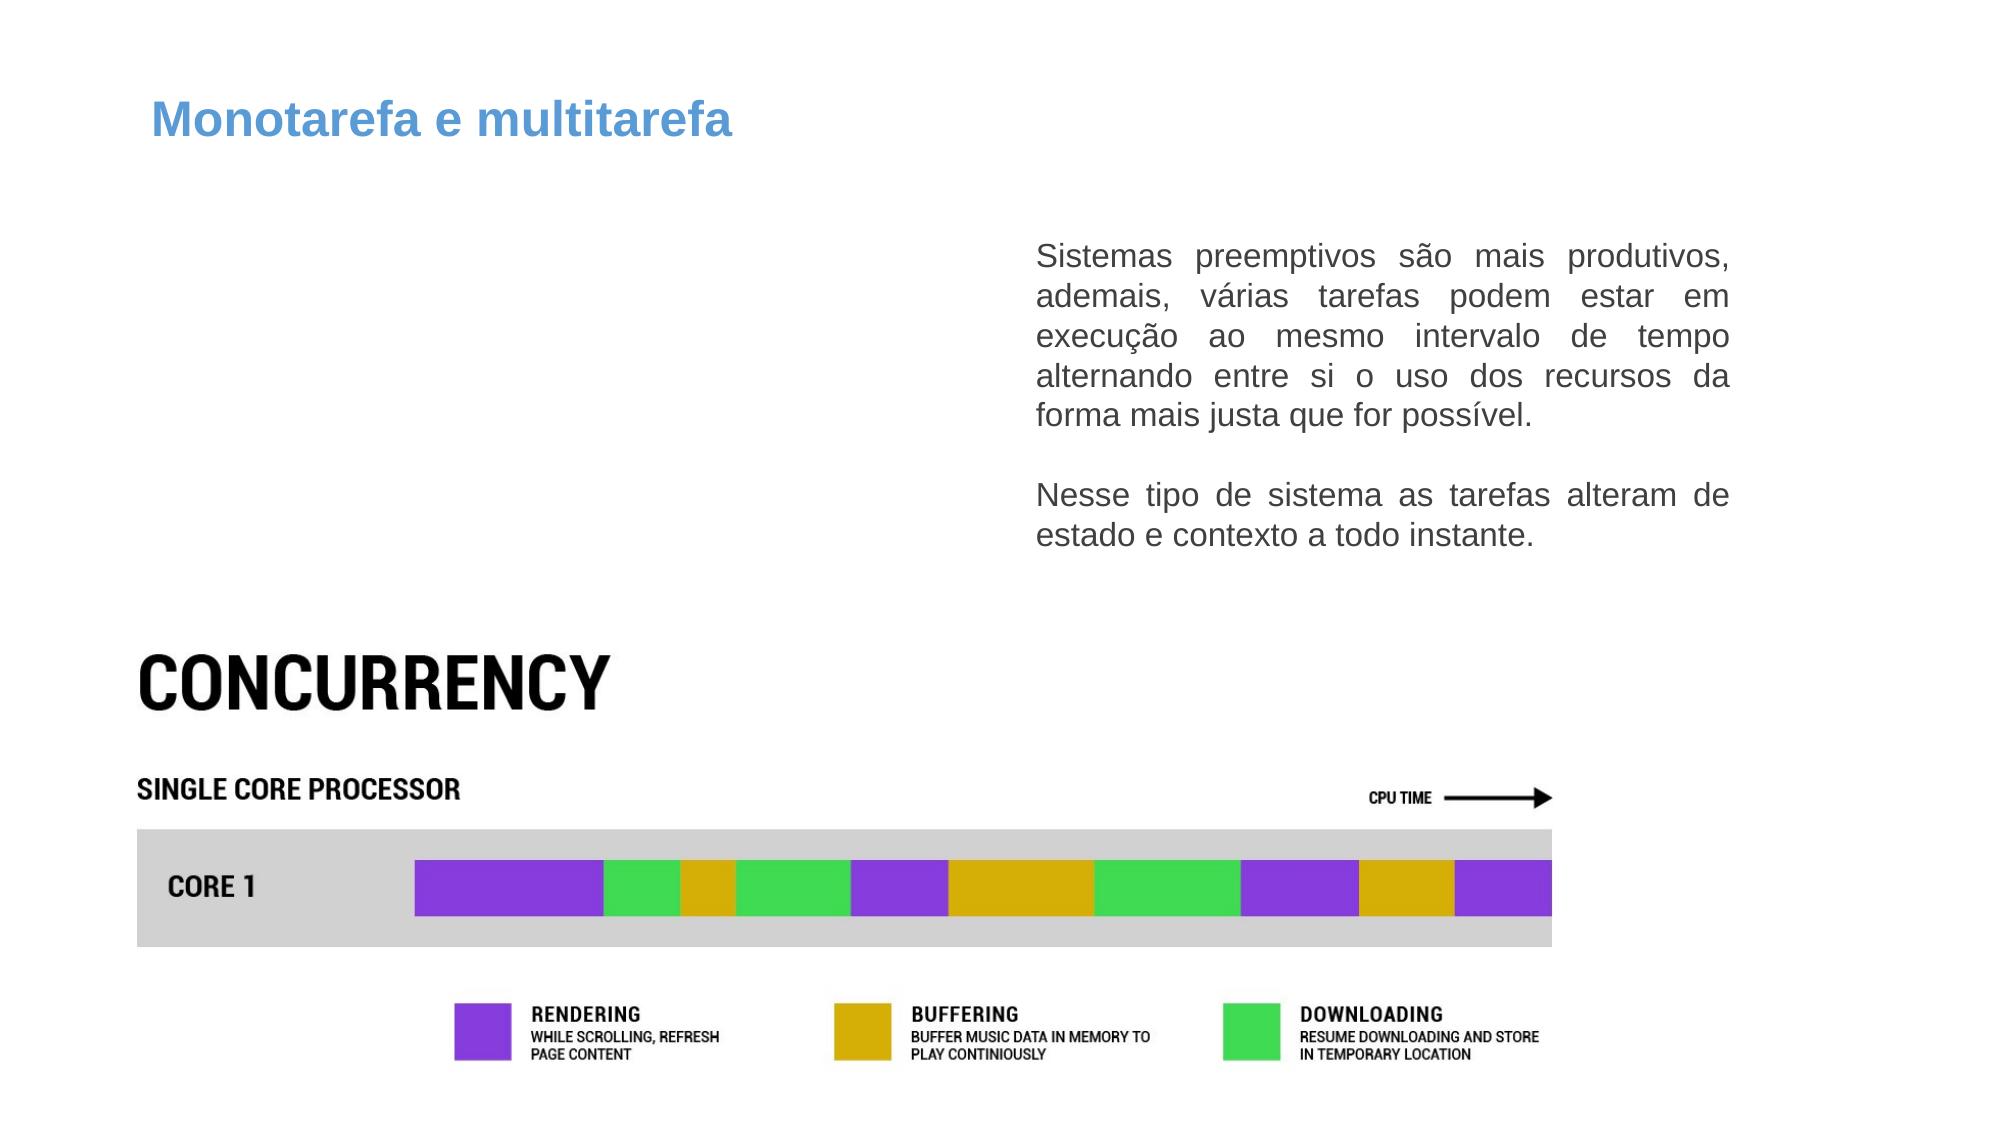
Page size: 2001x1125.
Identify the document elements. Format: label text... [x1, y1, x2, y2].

text_box Sistemas preemptivos são mais produtivos, ademais, várias tarefas podem estar em execução ao mesmo intervalo de tempo alternando entre si o uso dos recursos da forma mais justa que for possível. Nesse tipo de sistema as tarefas alteram de estado e contexto a todo instante. [1021, 226, 1746, 561]
text_box Monotarefa e multitarefa [136, 78, 1110, 154]
picture [136, 644, 1553, 1074]
